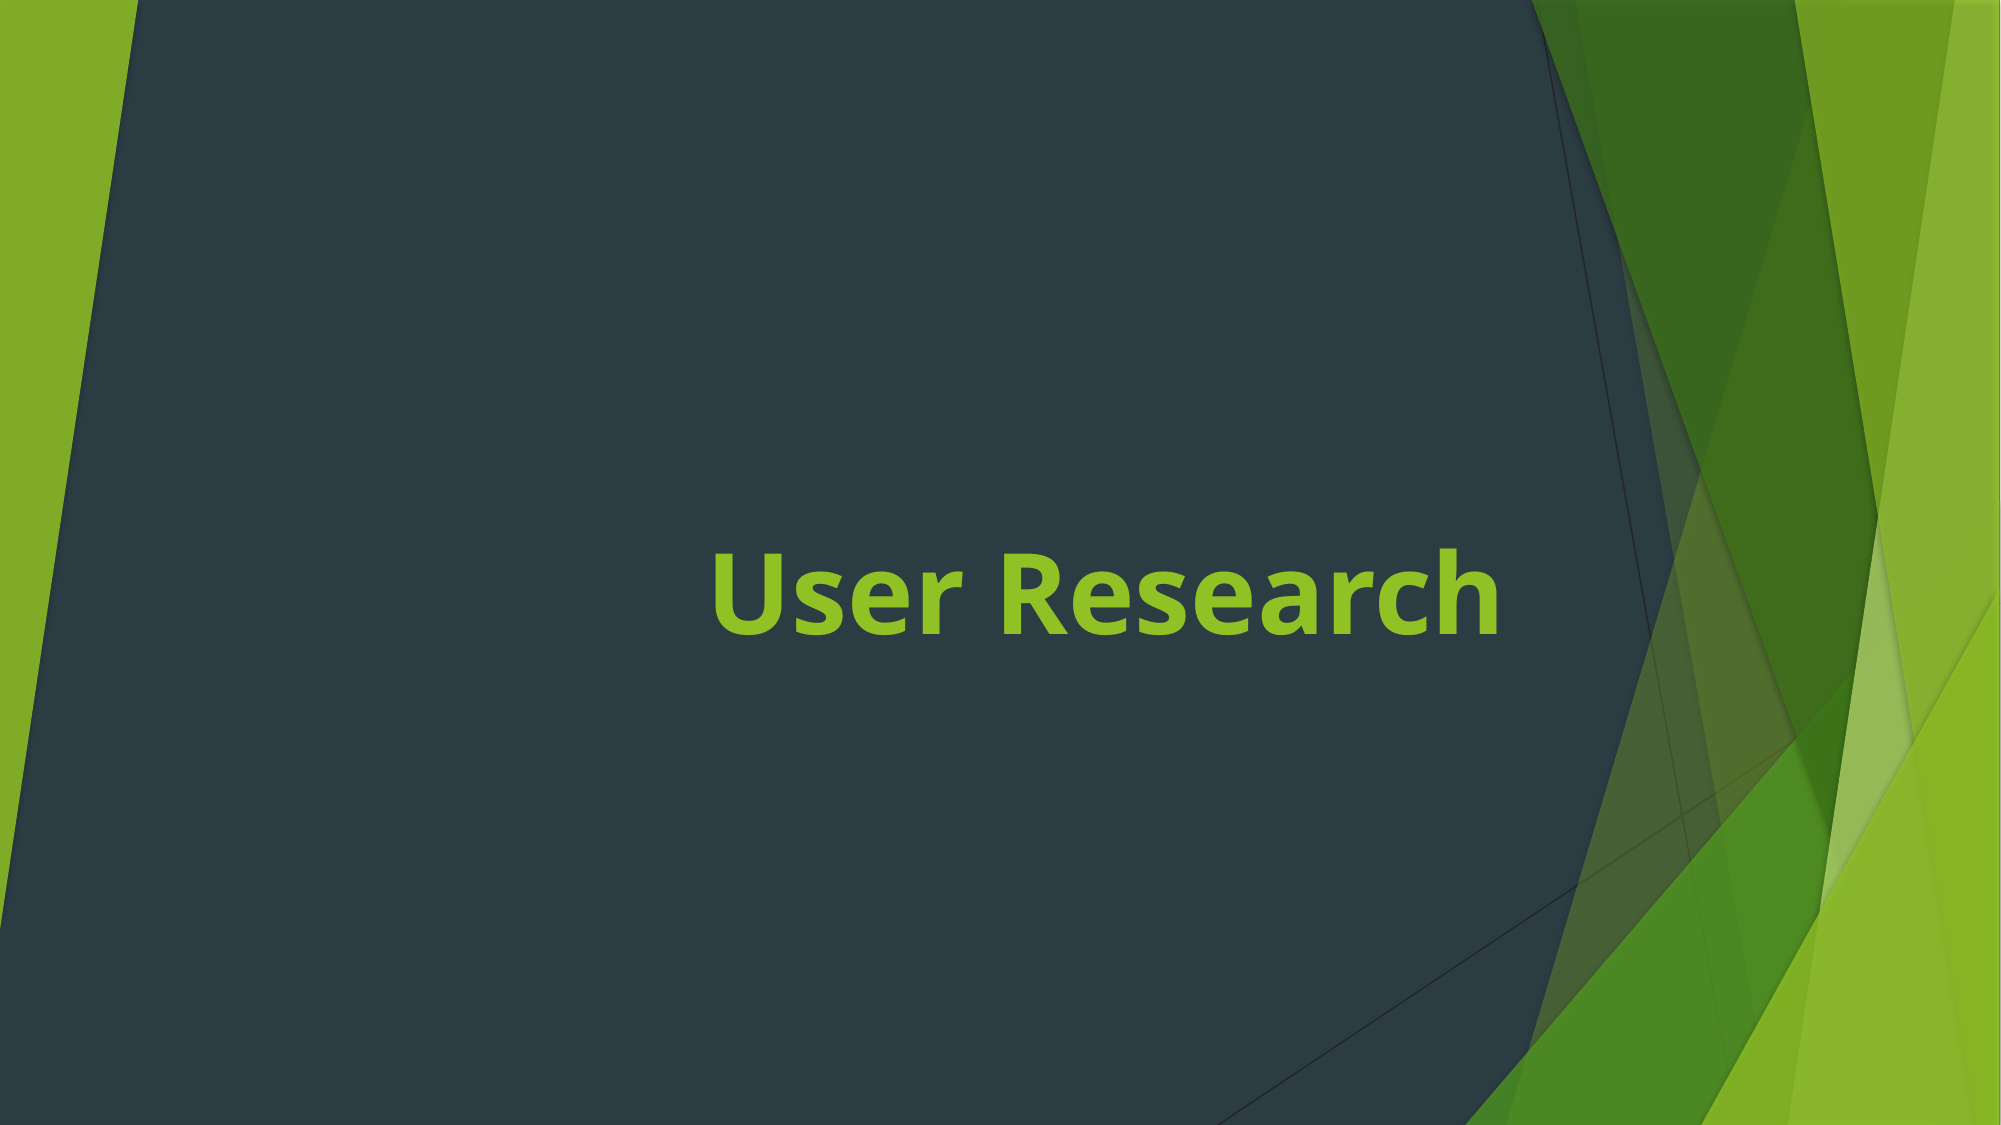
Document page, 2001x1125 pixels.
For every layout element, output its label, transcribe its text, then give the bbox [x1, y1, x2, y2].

title User Research [247, 394, 1522, 665]
